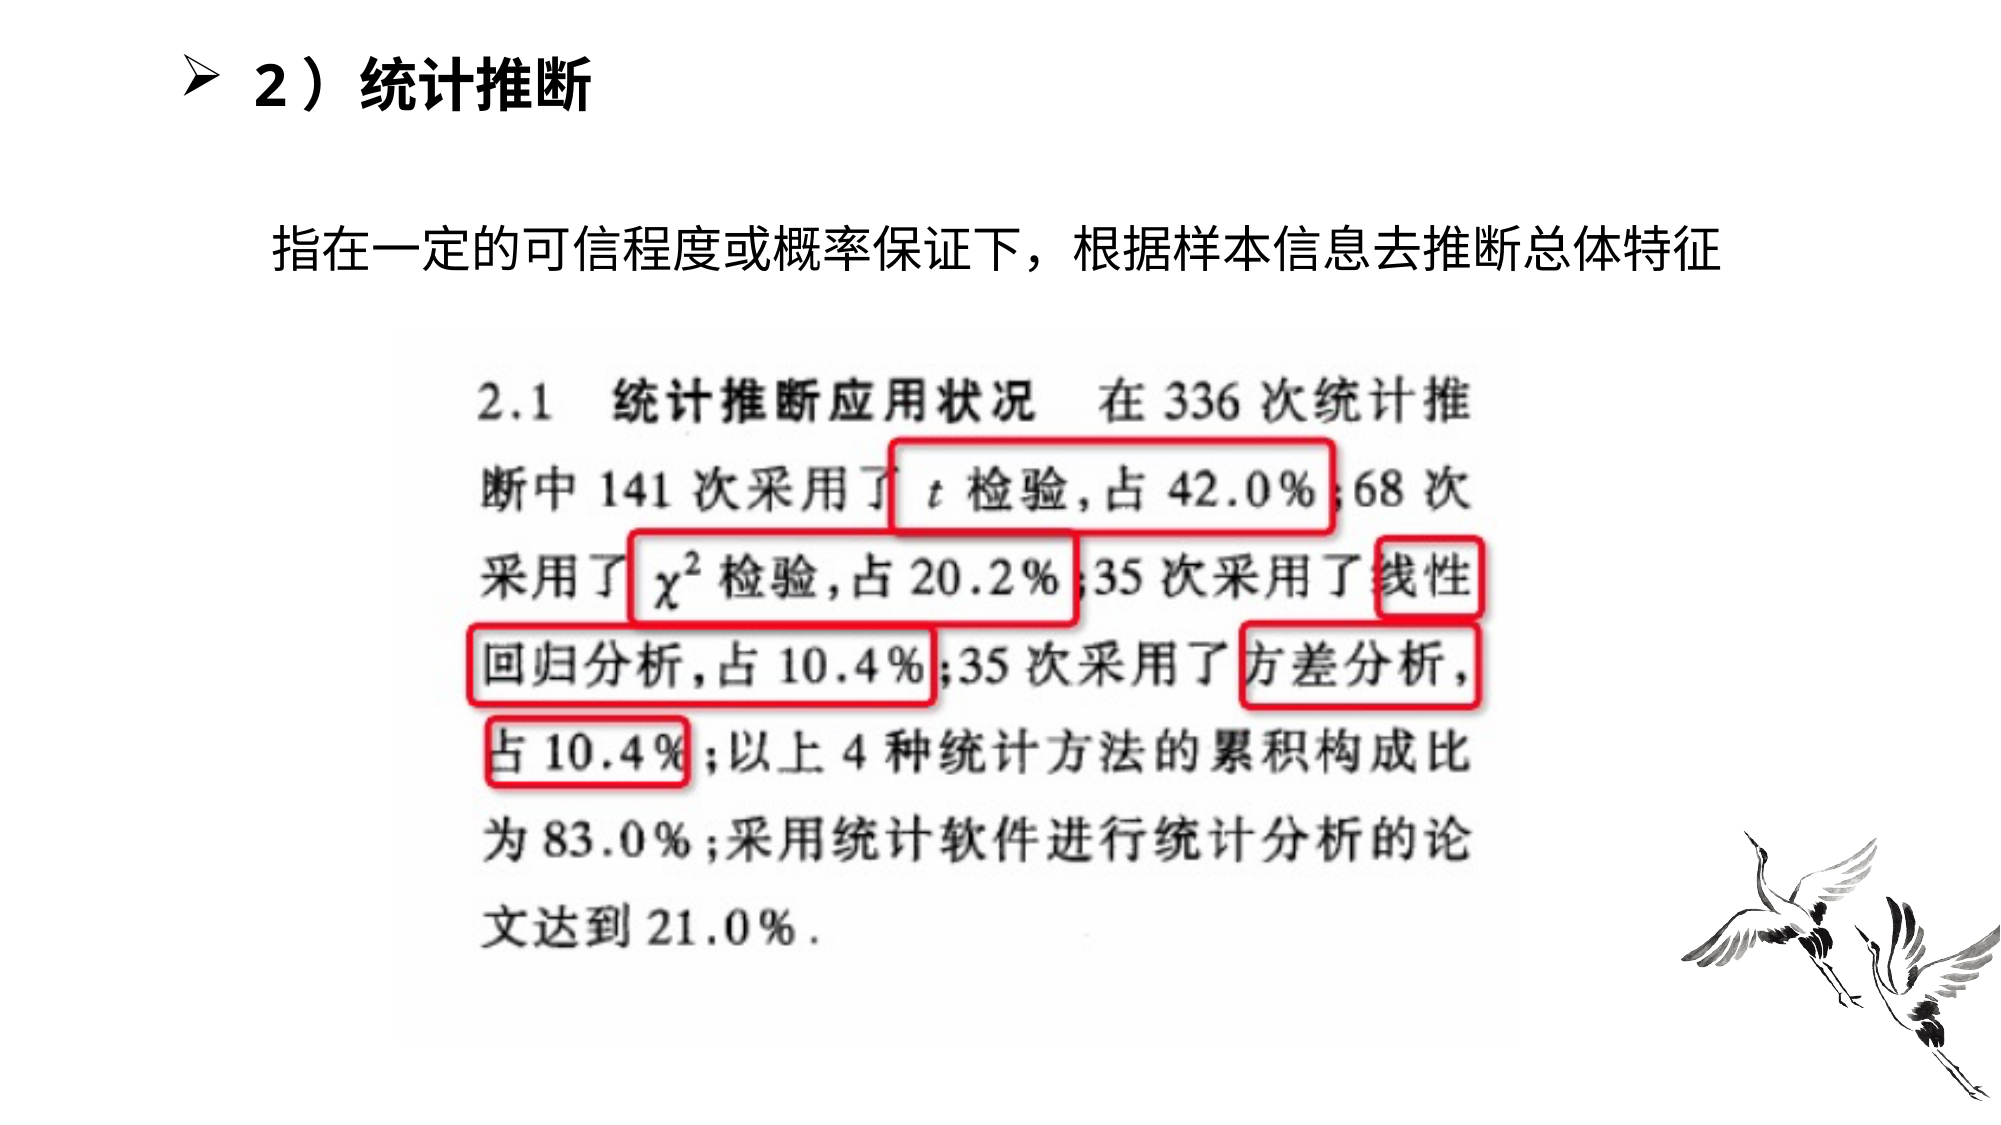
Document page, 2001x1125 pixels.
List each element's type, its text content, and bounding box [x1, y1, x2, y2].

picture [1681, 830, 2000, 1101]
text_box 指在一定的可信程度或概率保证下，根据样本信息去推断总体特征 [257, 180, 1874, 285]
picture [398, 327, 1519, 1043]
text_box 2）统计推断 [164, 0, 1753, 126]
